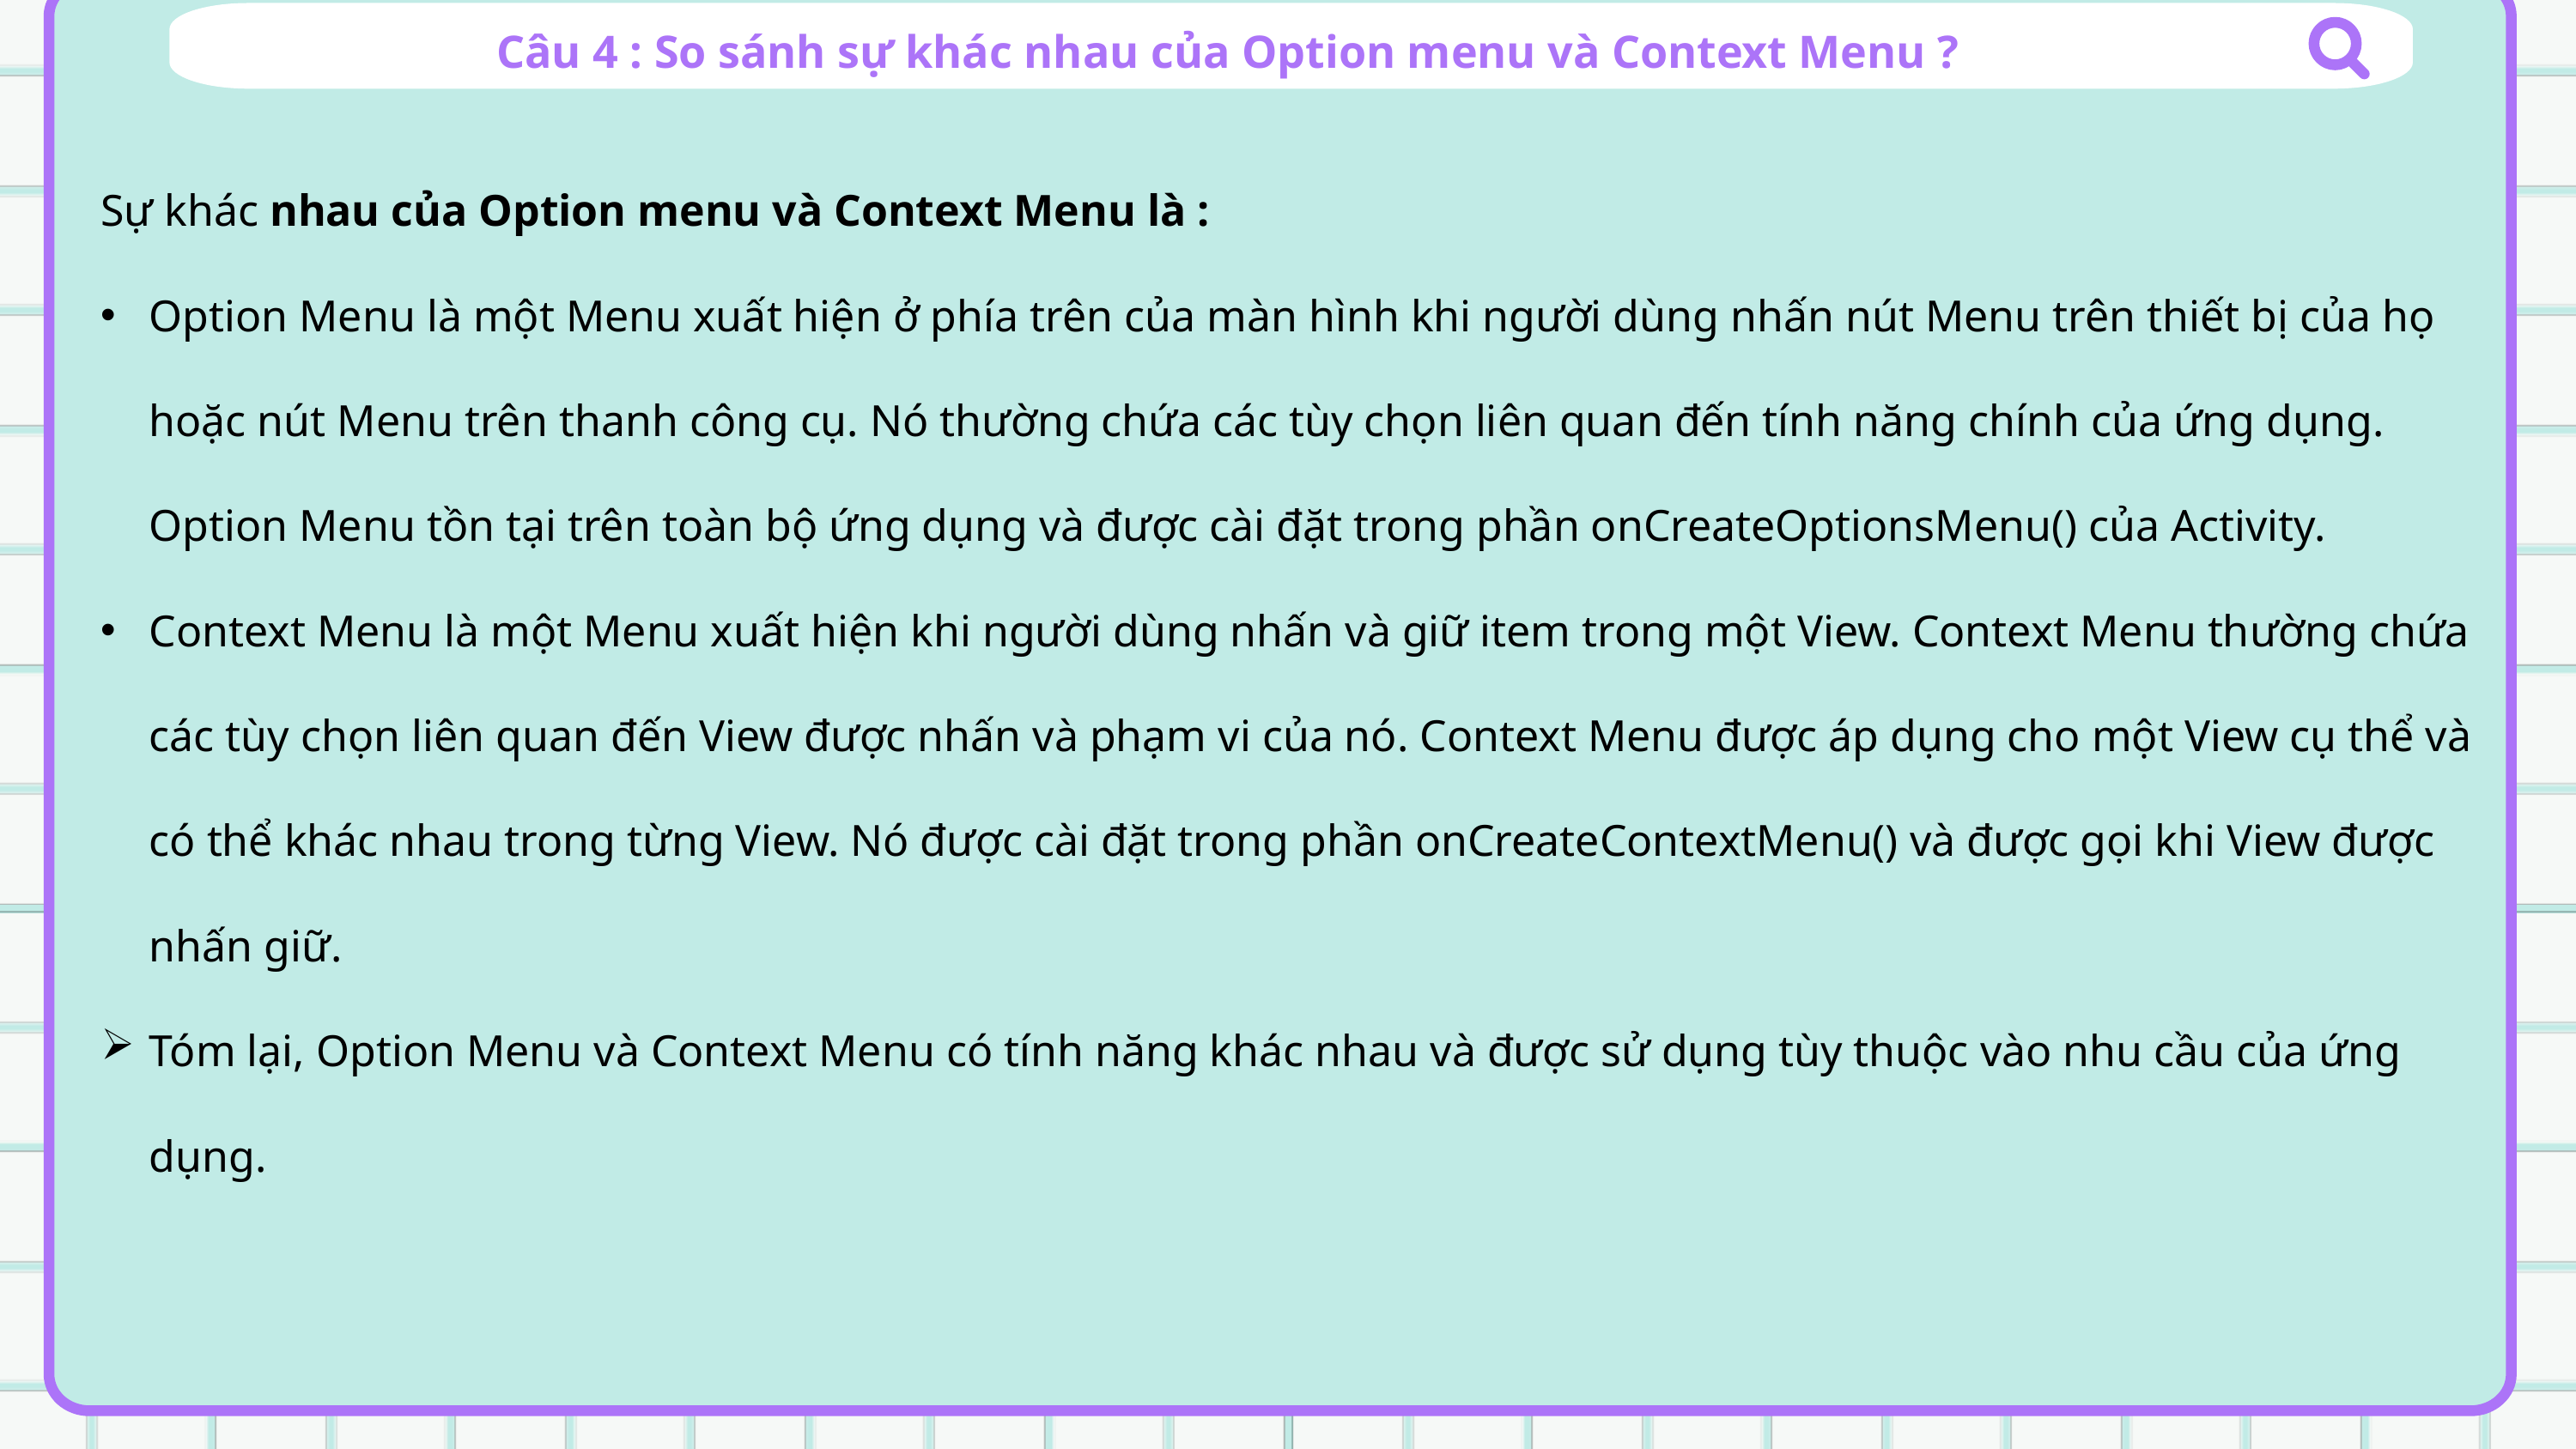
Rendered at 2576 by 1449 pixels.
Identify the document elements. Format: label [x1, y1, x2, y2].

text_box [48, 0, 2512, 1411]
text_box [0, 0, 2576, 1449]
text_box [2313, 21, 2365, 75]
text_box [169, 0, 2414, 646]
